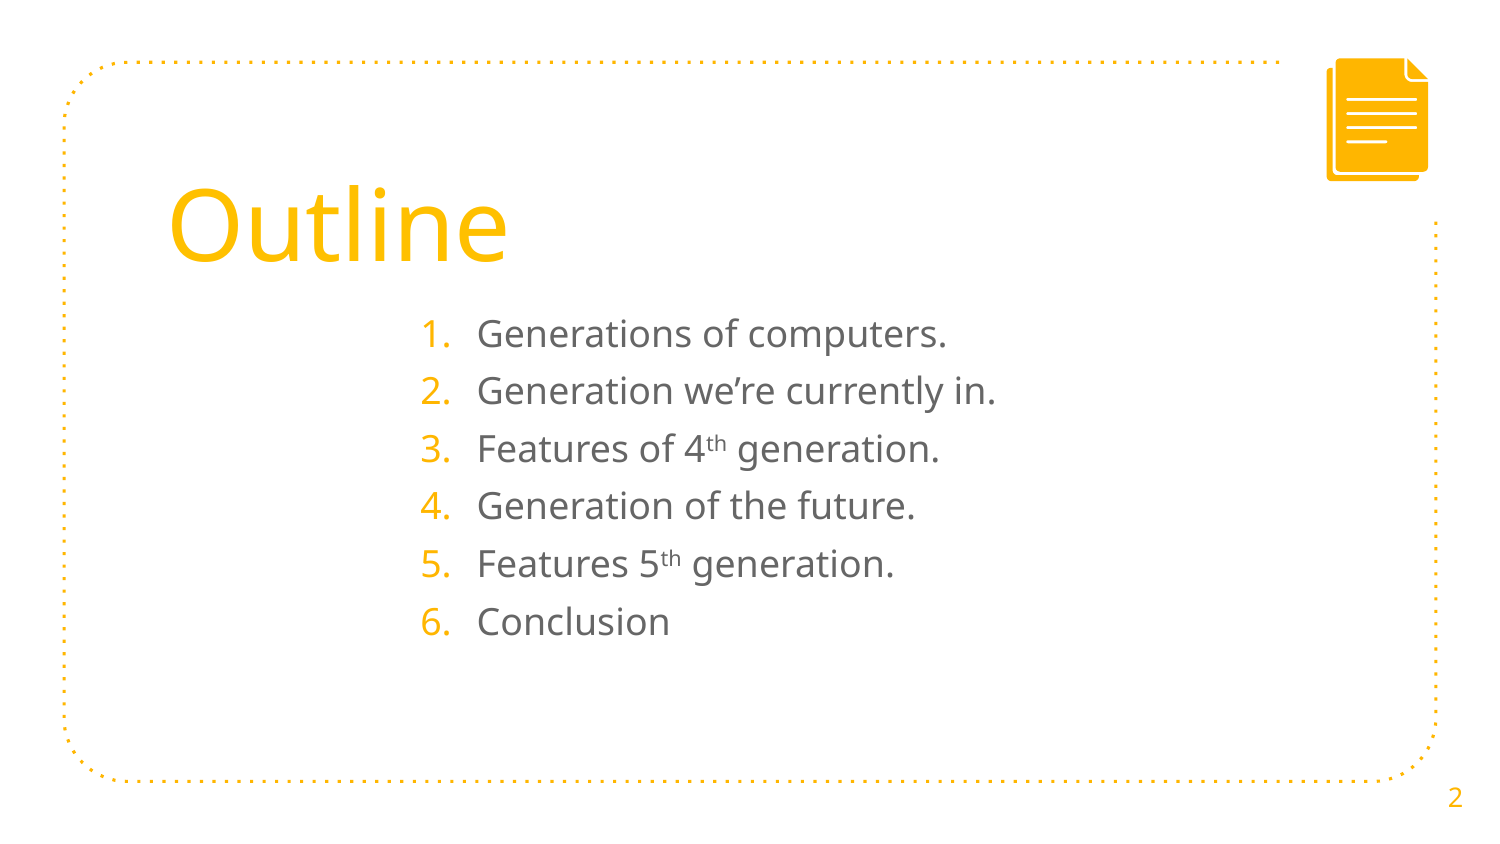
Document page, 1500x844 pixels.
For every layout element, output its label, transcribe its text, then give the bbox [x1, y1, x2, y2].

list Generations of computers. Generation we’re currently in. Features of 4th generation. Generation of the future. Features 5th generation. Conclusion [386, 294, 1137, 677]
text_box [1326, 58, 1429, 182]
title Outline [151, 146, 1278, 287]
slide_number 2 [1411, 753, 1500, 844]
